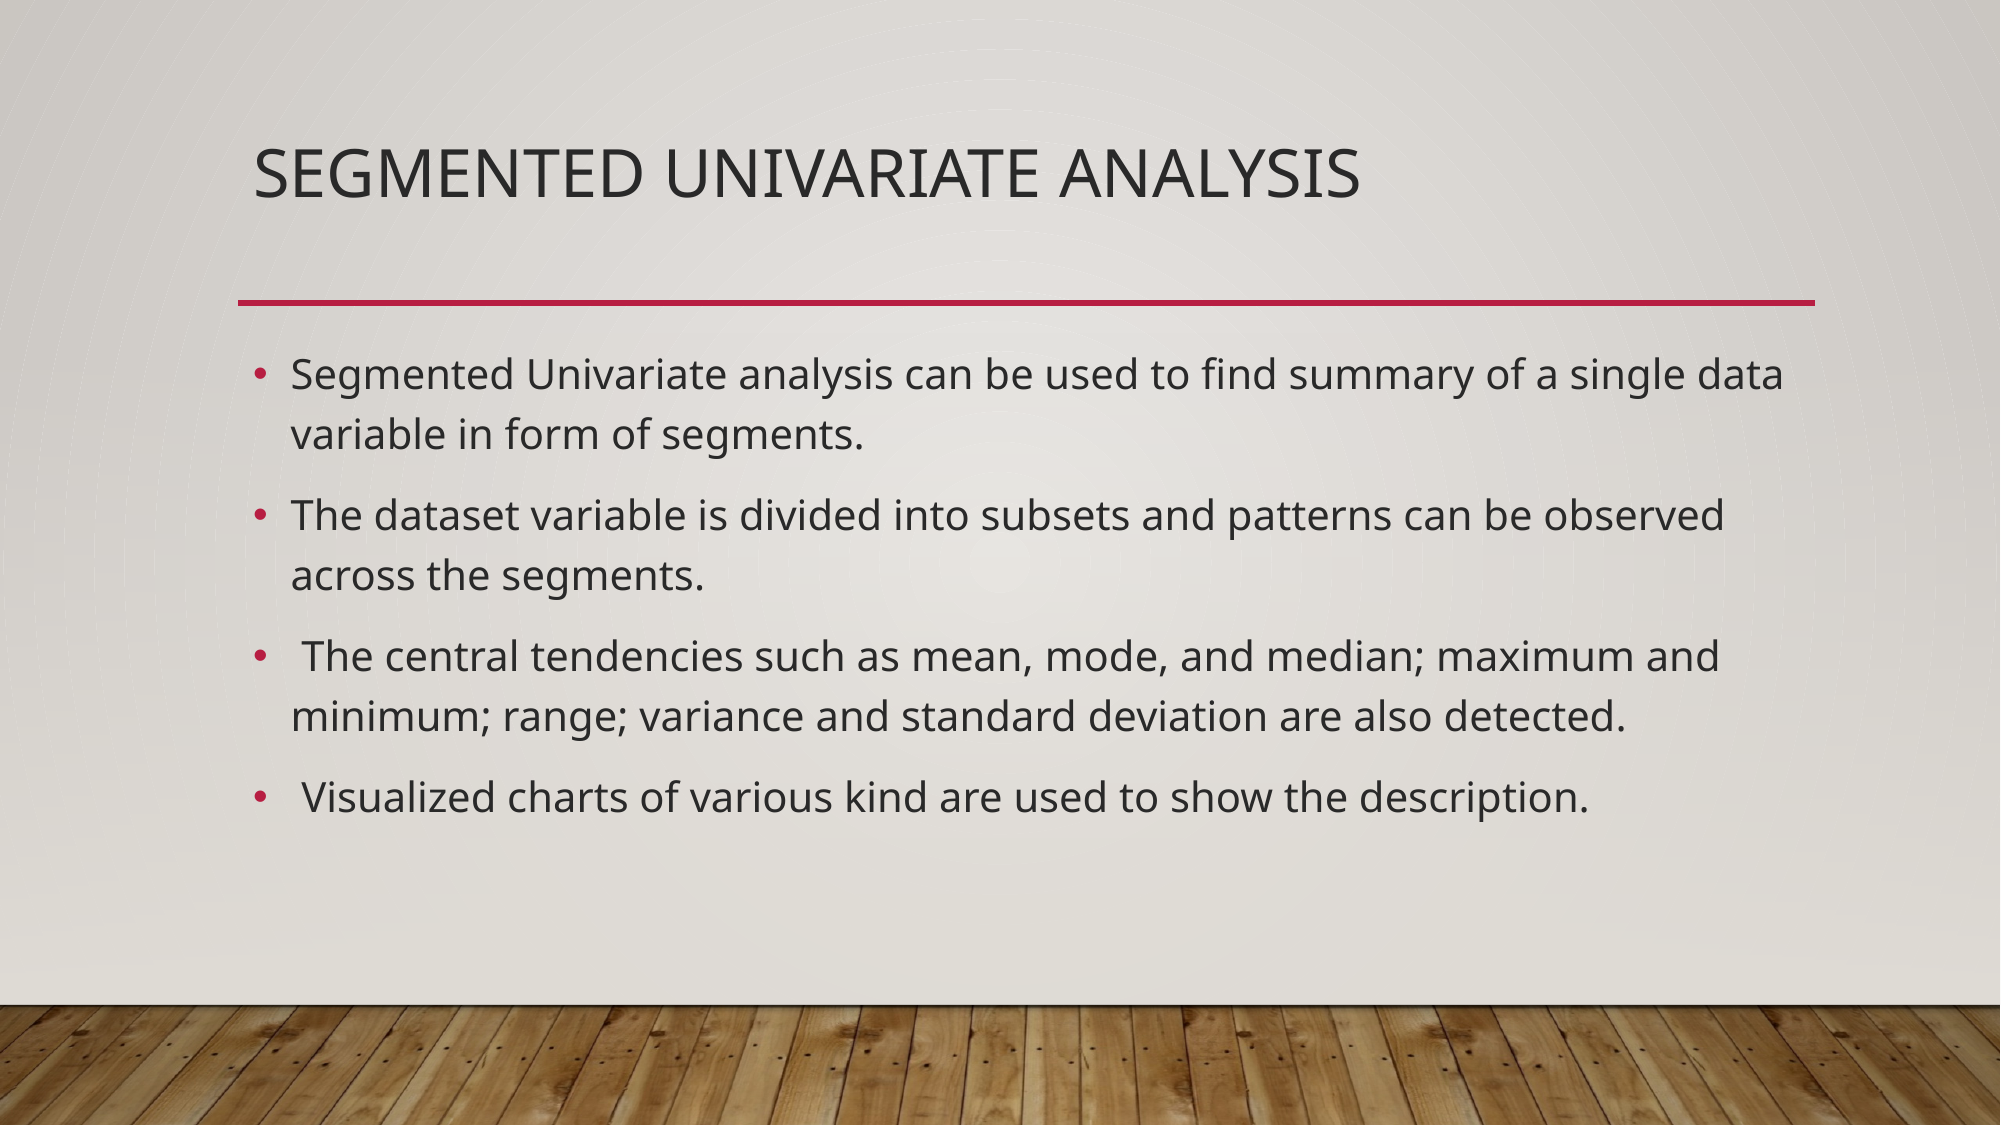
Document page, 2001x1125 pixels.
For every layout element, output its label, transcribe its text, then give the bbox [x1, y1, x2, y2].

picture [0, 1005, 2000, 1125]
list Segmented Univariate analysis can be used to find summary of a single data variable in form of segments. The dataset variable is divided into subsets and patterns can be observed across the segments. The central tendencies such as mean, mode, and median; maximum and minimum; range; variance and standard deviation are also detected. Visualized charts of various kind are used to show the description. [238, 330, 1814, 897]
title Segmented Univariate analysis [238, 131, 1814, 305]
